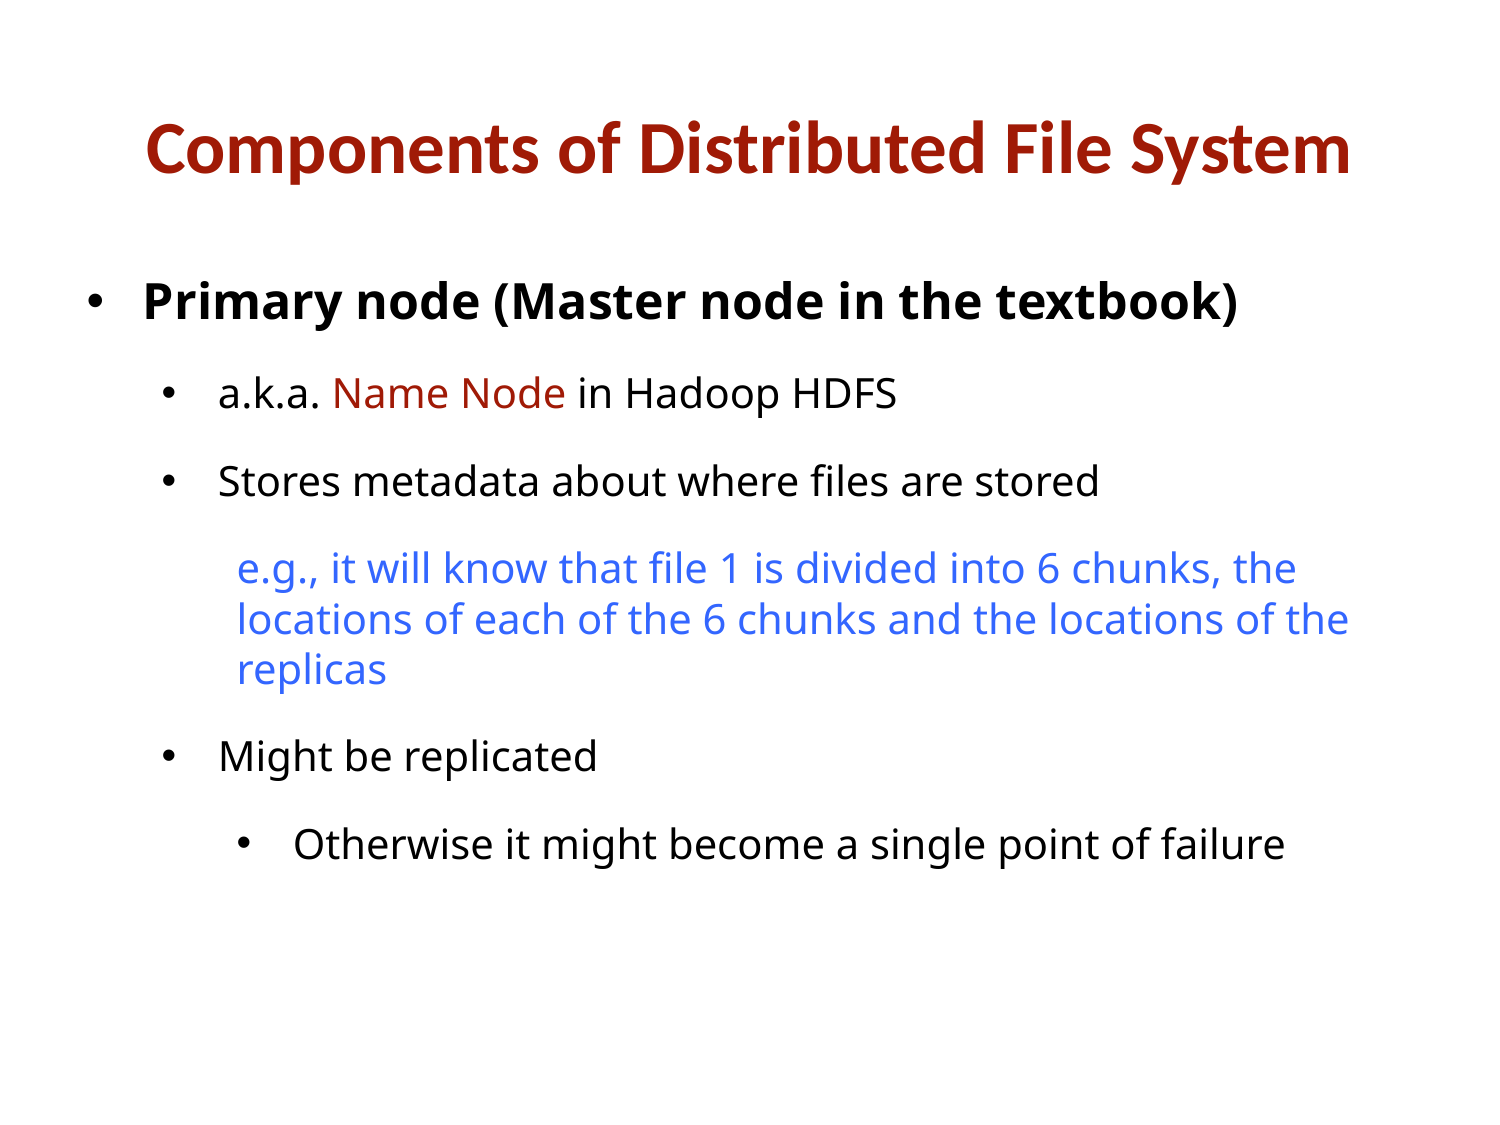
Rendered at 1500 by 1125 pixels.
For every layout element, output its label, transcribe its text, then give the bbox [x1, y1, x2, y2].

title Components of Distributed File System [112, 50, 1388, 238]
text_box Primary node (Master node in the textbook) a.k.a. Name Node in Hadoop HDFS Stores metadata about where files are stored e.g., it will know that file 1 is divided into 6 chunks, the locations of each of the 6 chunks and the locations of the replicas Might be replicated Otherwise it might become a single point of failure [71, 262, 1463, 875]
